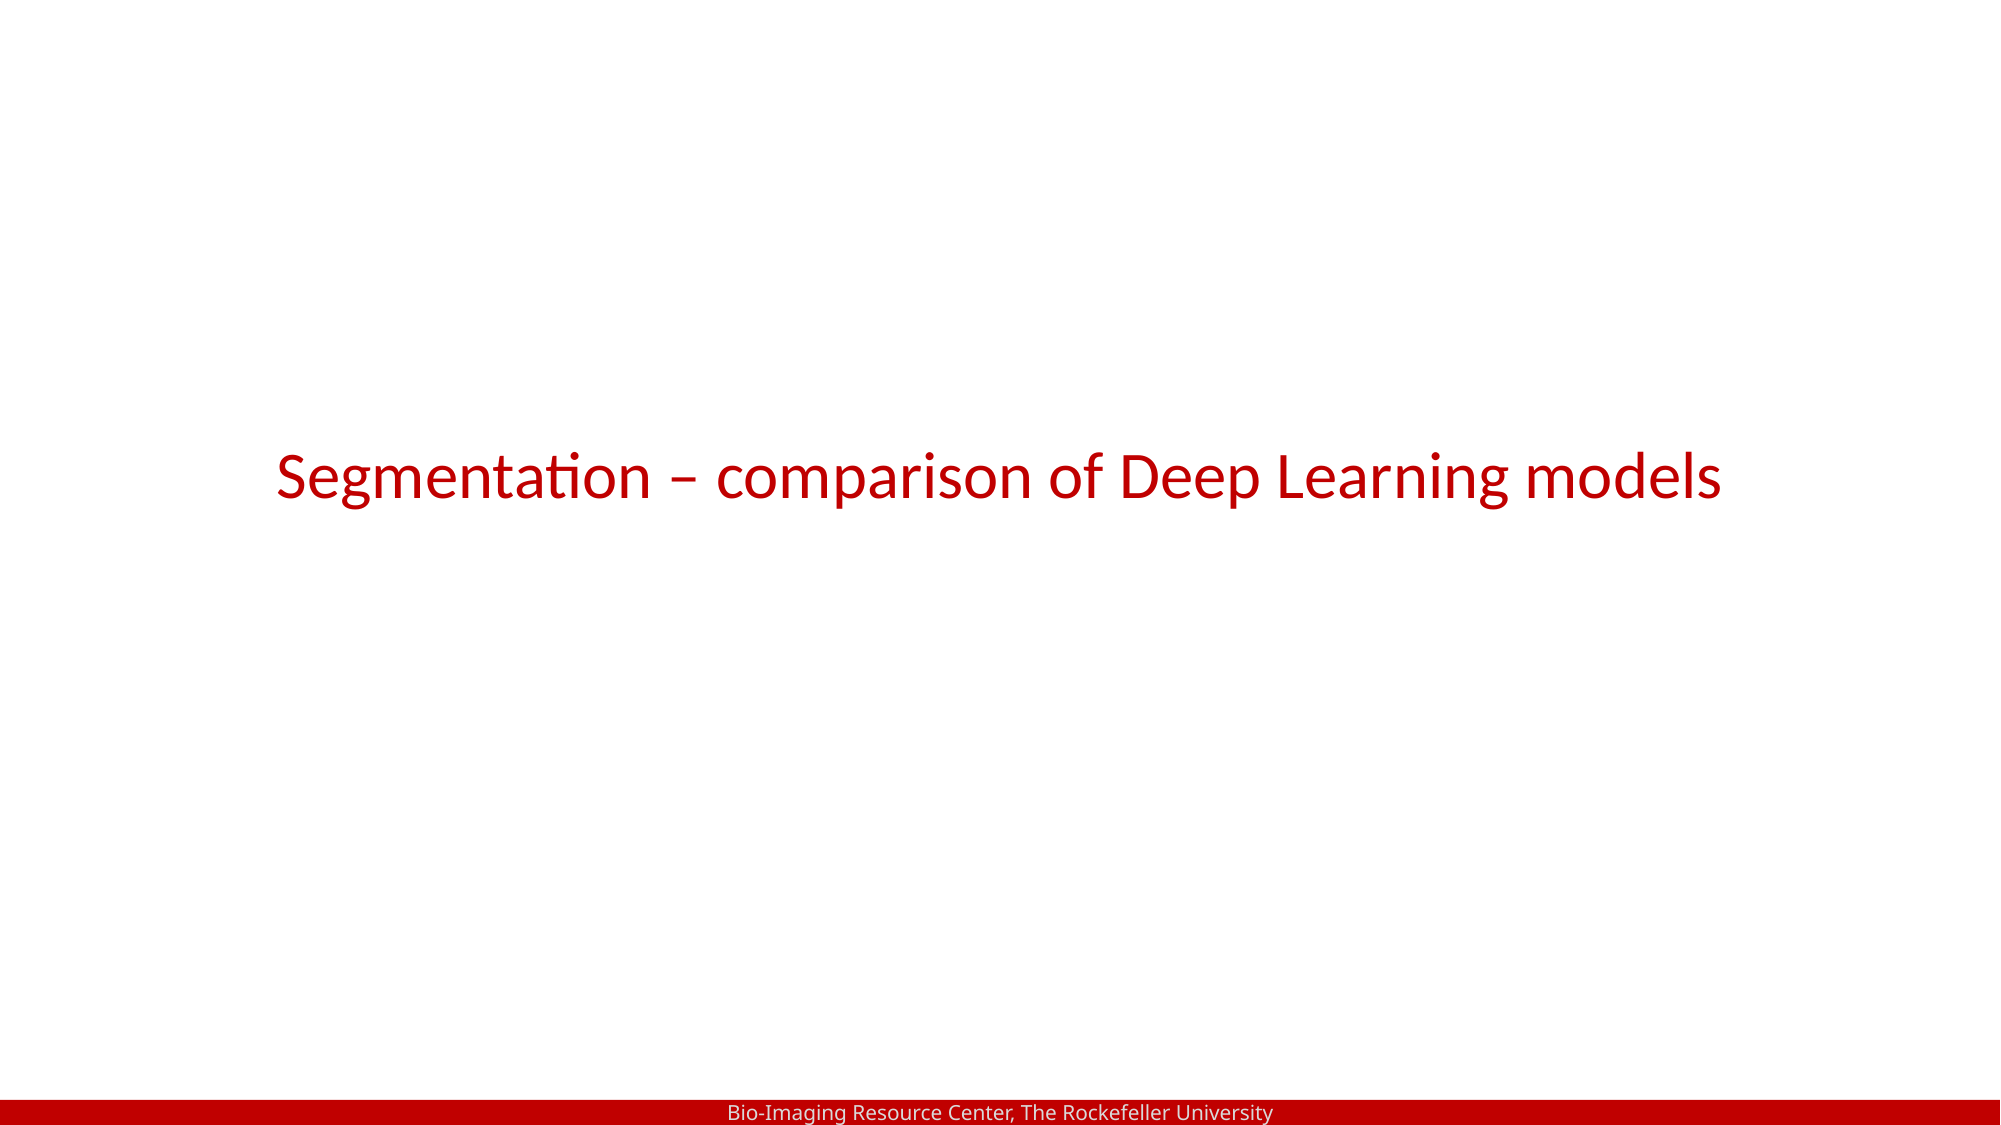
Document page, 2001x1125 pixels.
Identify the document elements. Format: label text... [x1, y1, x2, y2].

text_box Bio-Imaging Resource Center, The Rockefeller University [0, 1099, 2000, 1125]
text_box Segmentation – comparison of Deep Learning models [0, 424, 2000, 520]
